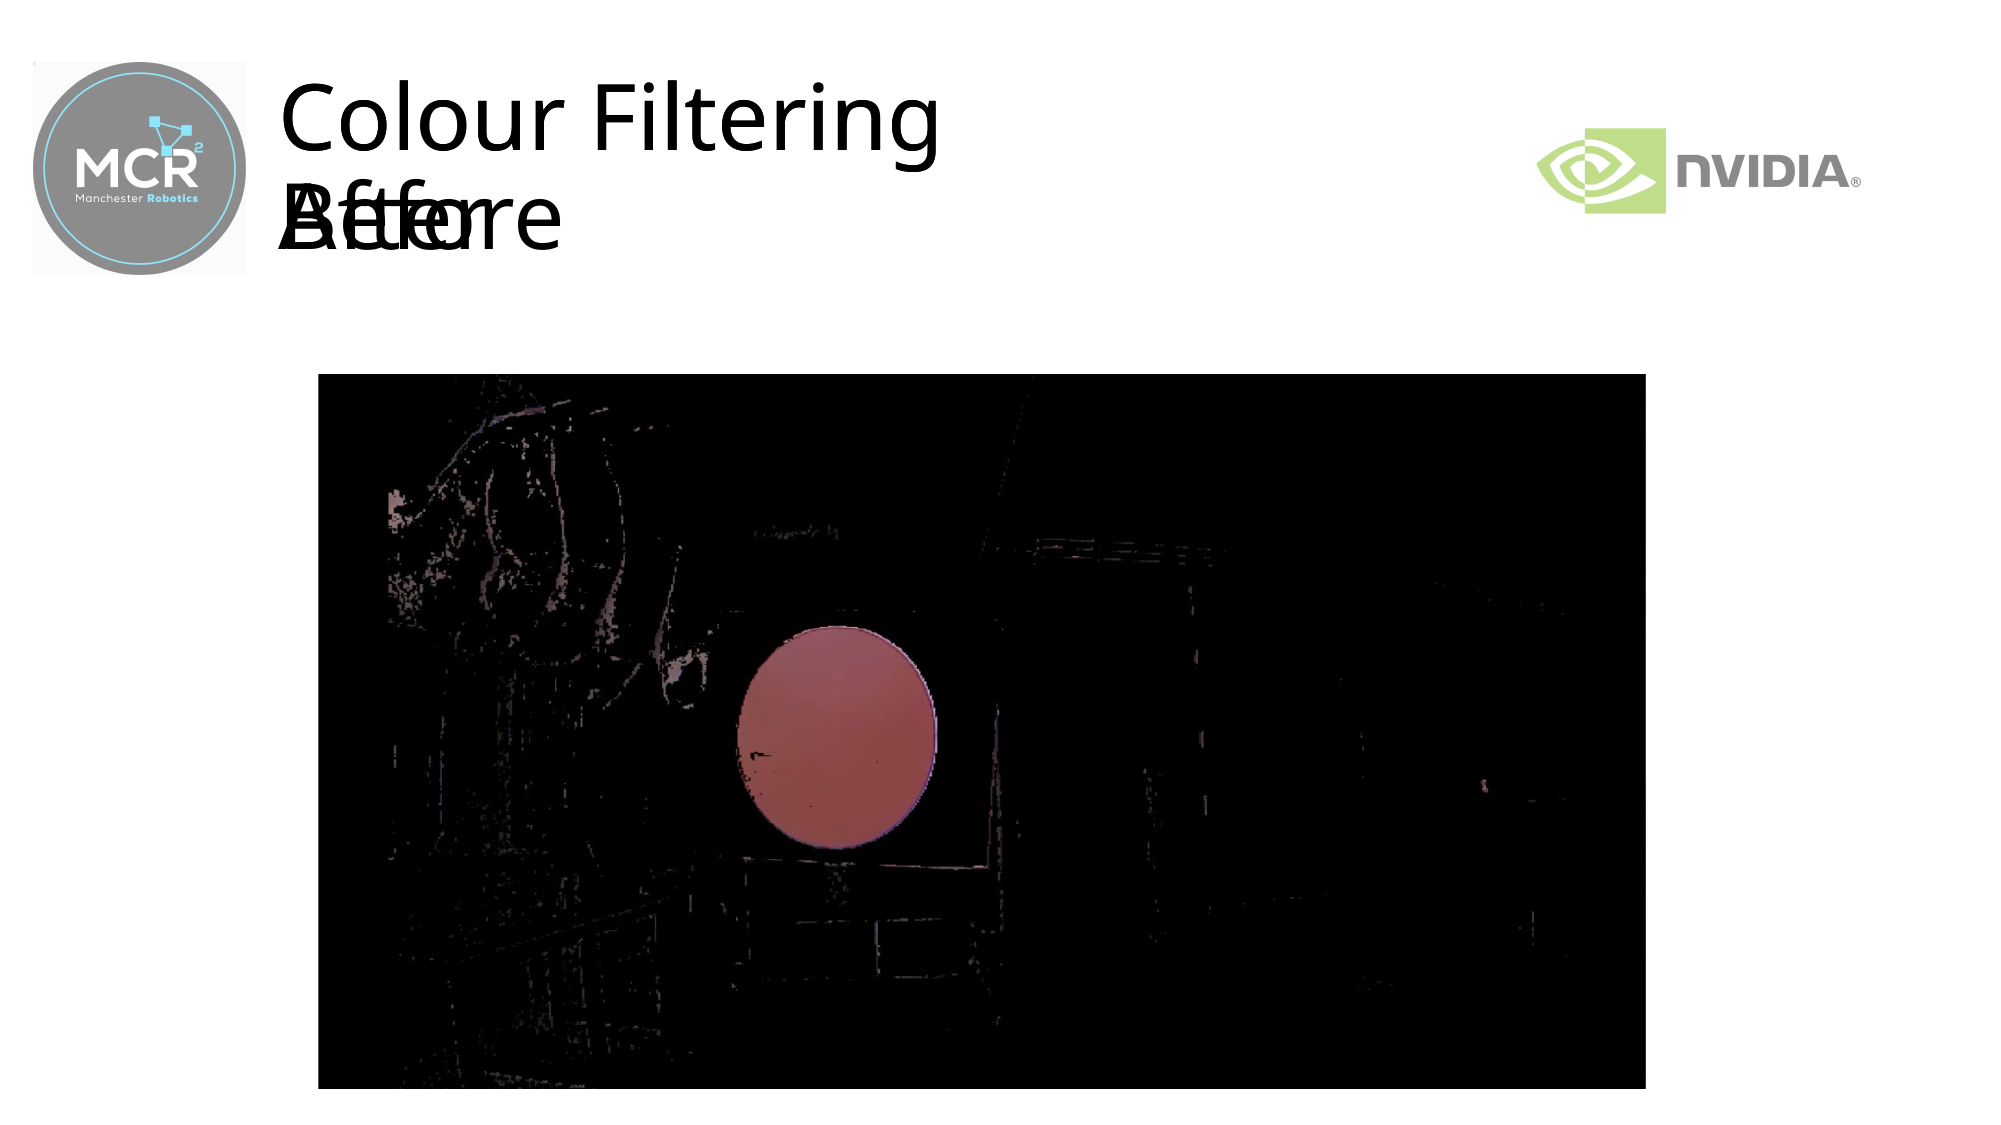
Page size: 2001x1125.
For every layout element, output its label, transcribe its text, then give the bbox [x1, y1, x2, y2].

picture [318, 374, 1646, 1089]
text_box Colour Filtering After [263, 61, 1520, 280]
